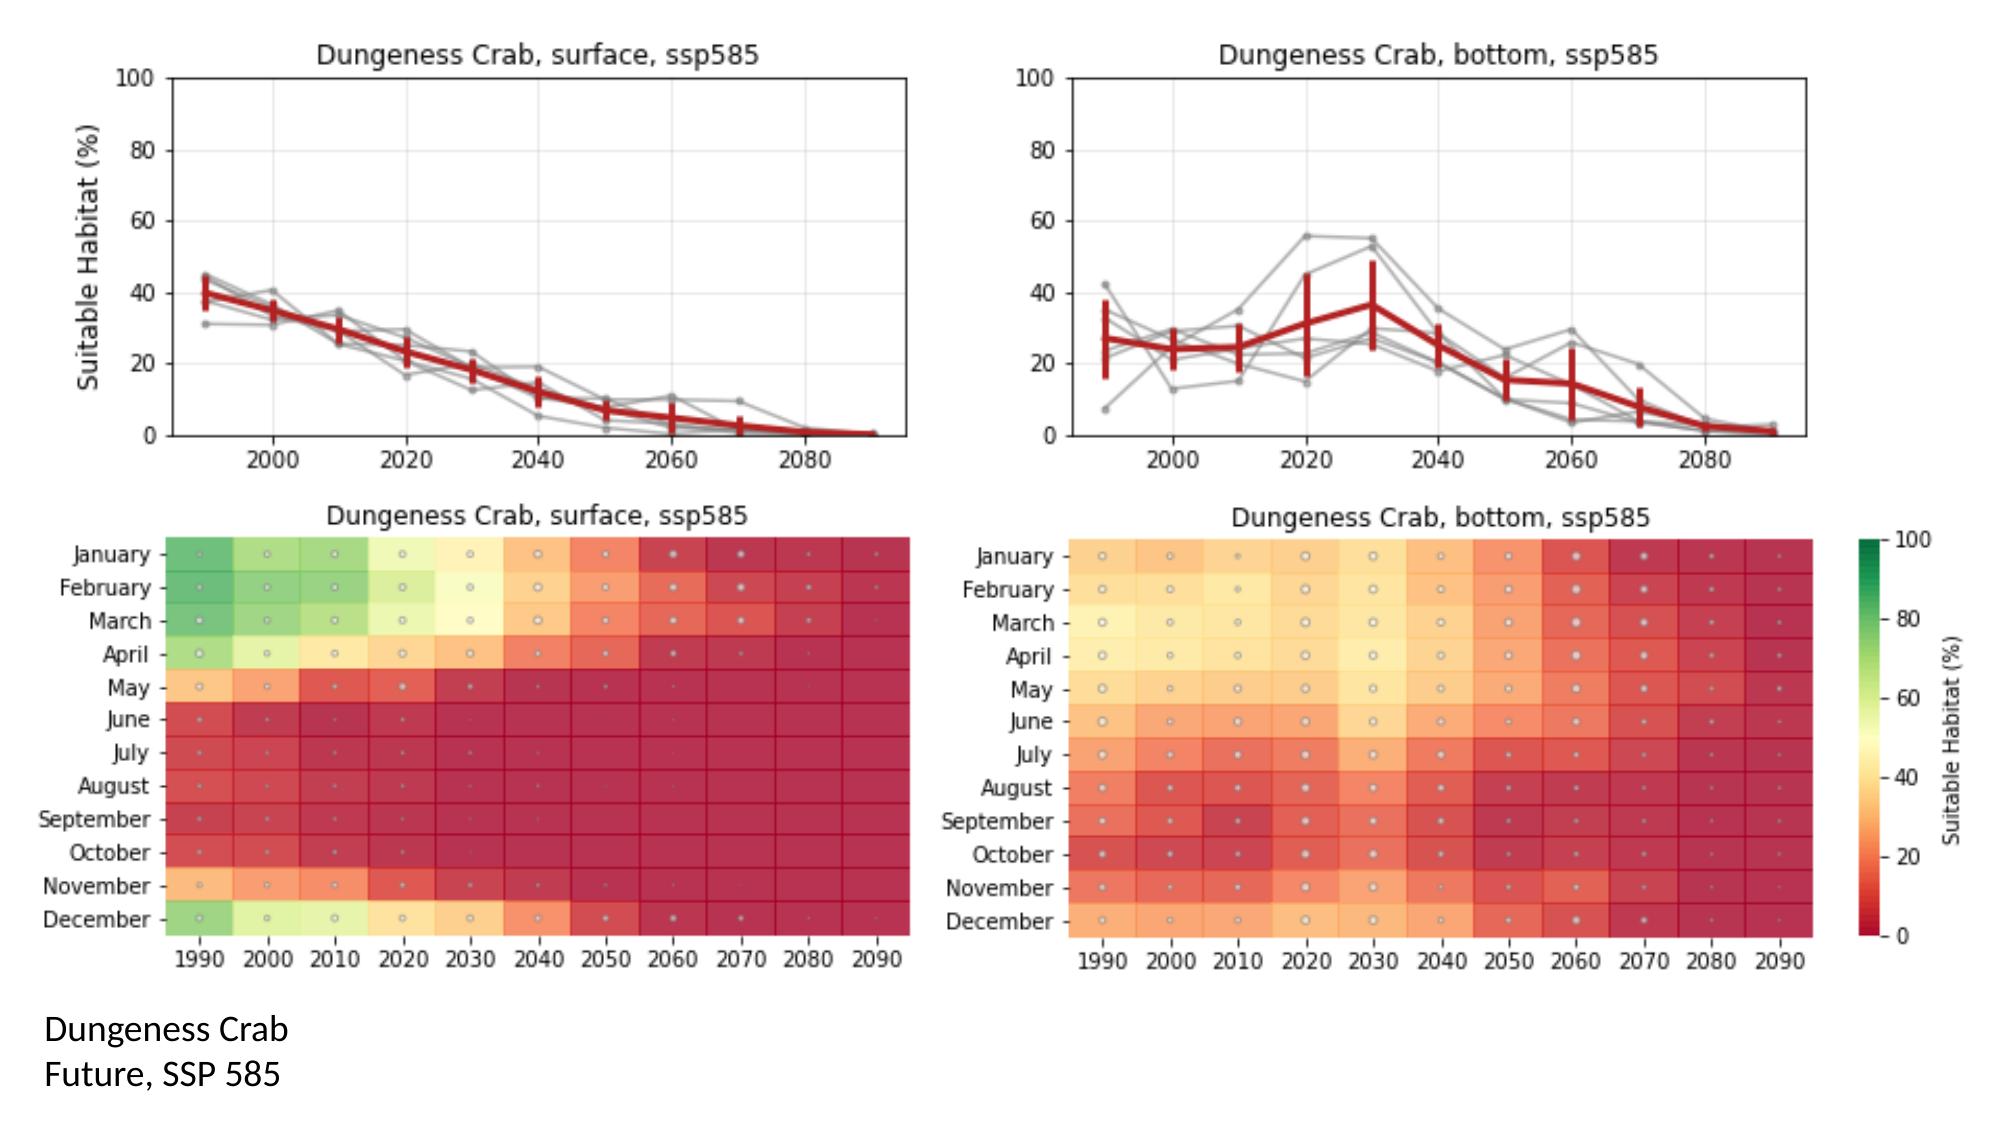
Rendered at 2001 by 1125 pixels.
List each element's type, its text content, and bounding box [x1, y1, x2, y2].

picture [16, 21, 2000, 1003]
text_box Dungeness Crab Future, SSP 585 [29, 1001, 305, 1102]
